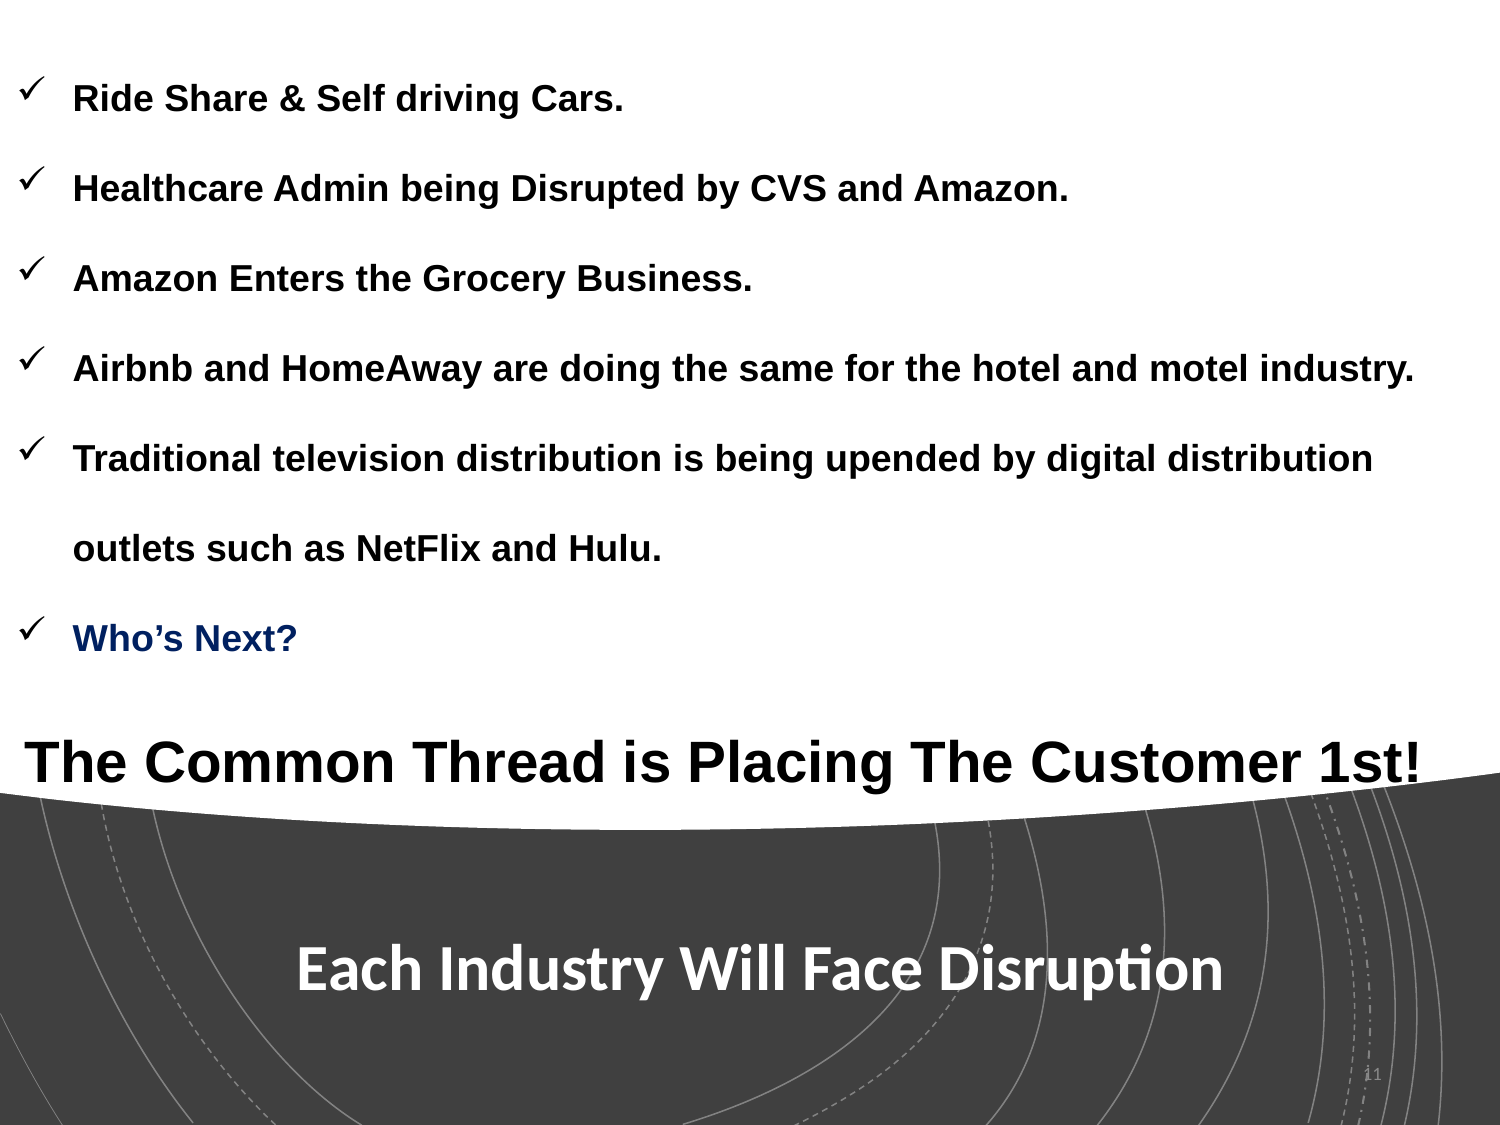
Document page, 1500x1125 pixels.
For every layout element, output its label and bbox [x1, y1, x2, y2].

text_box [0, 0, 1500, 1125]
